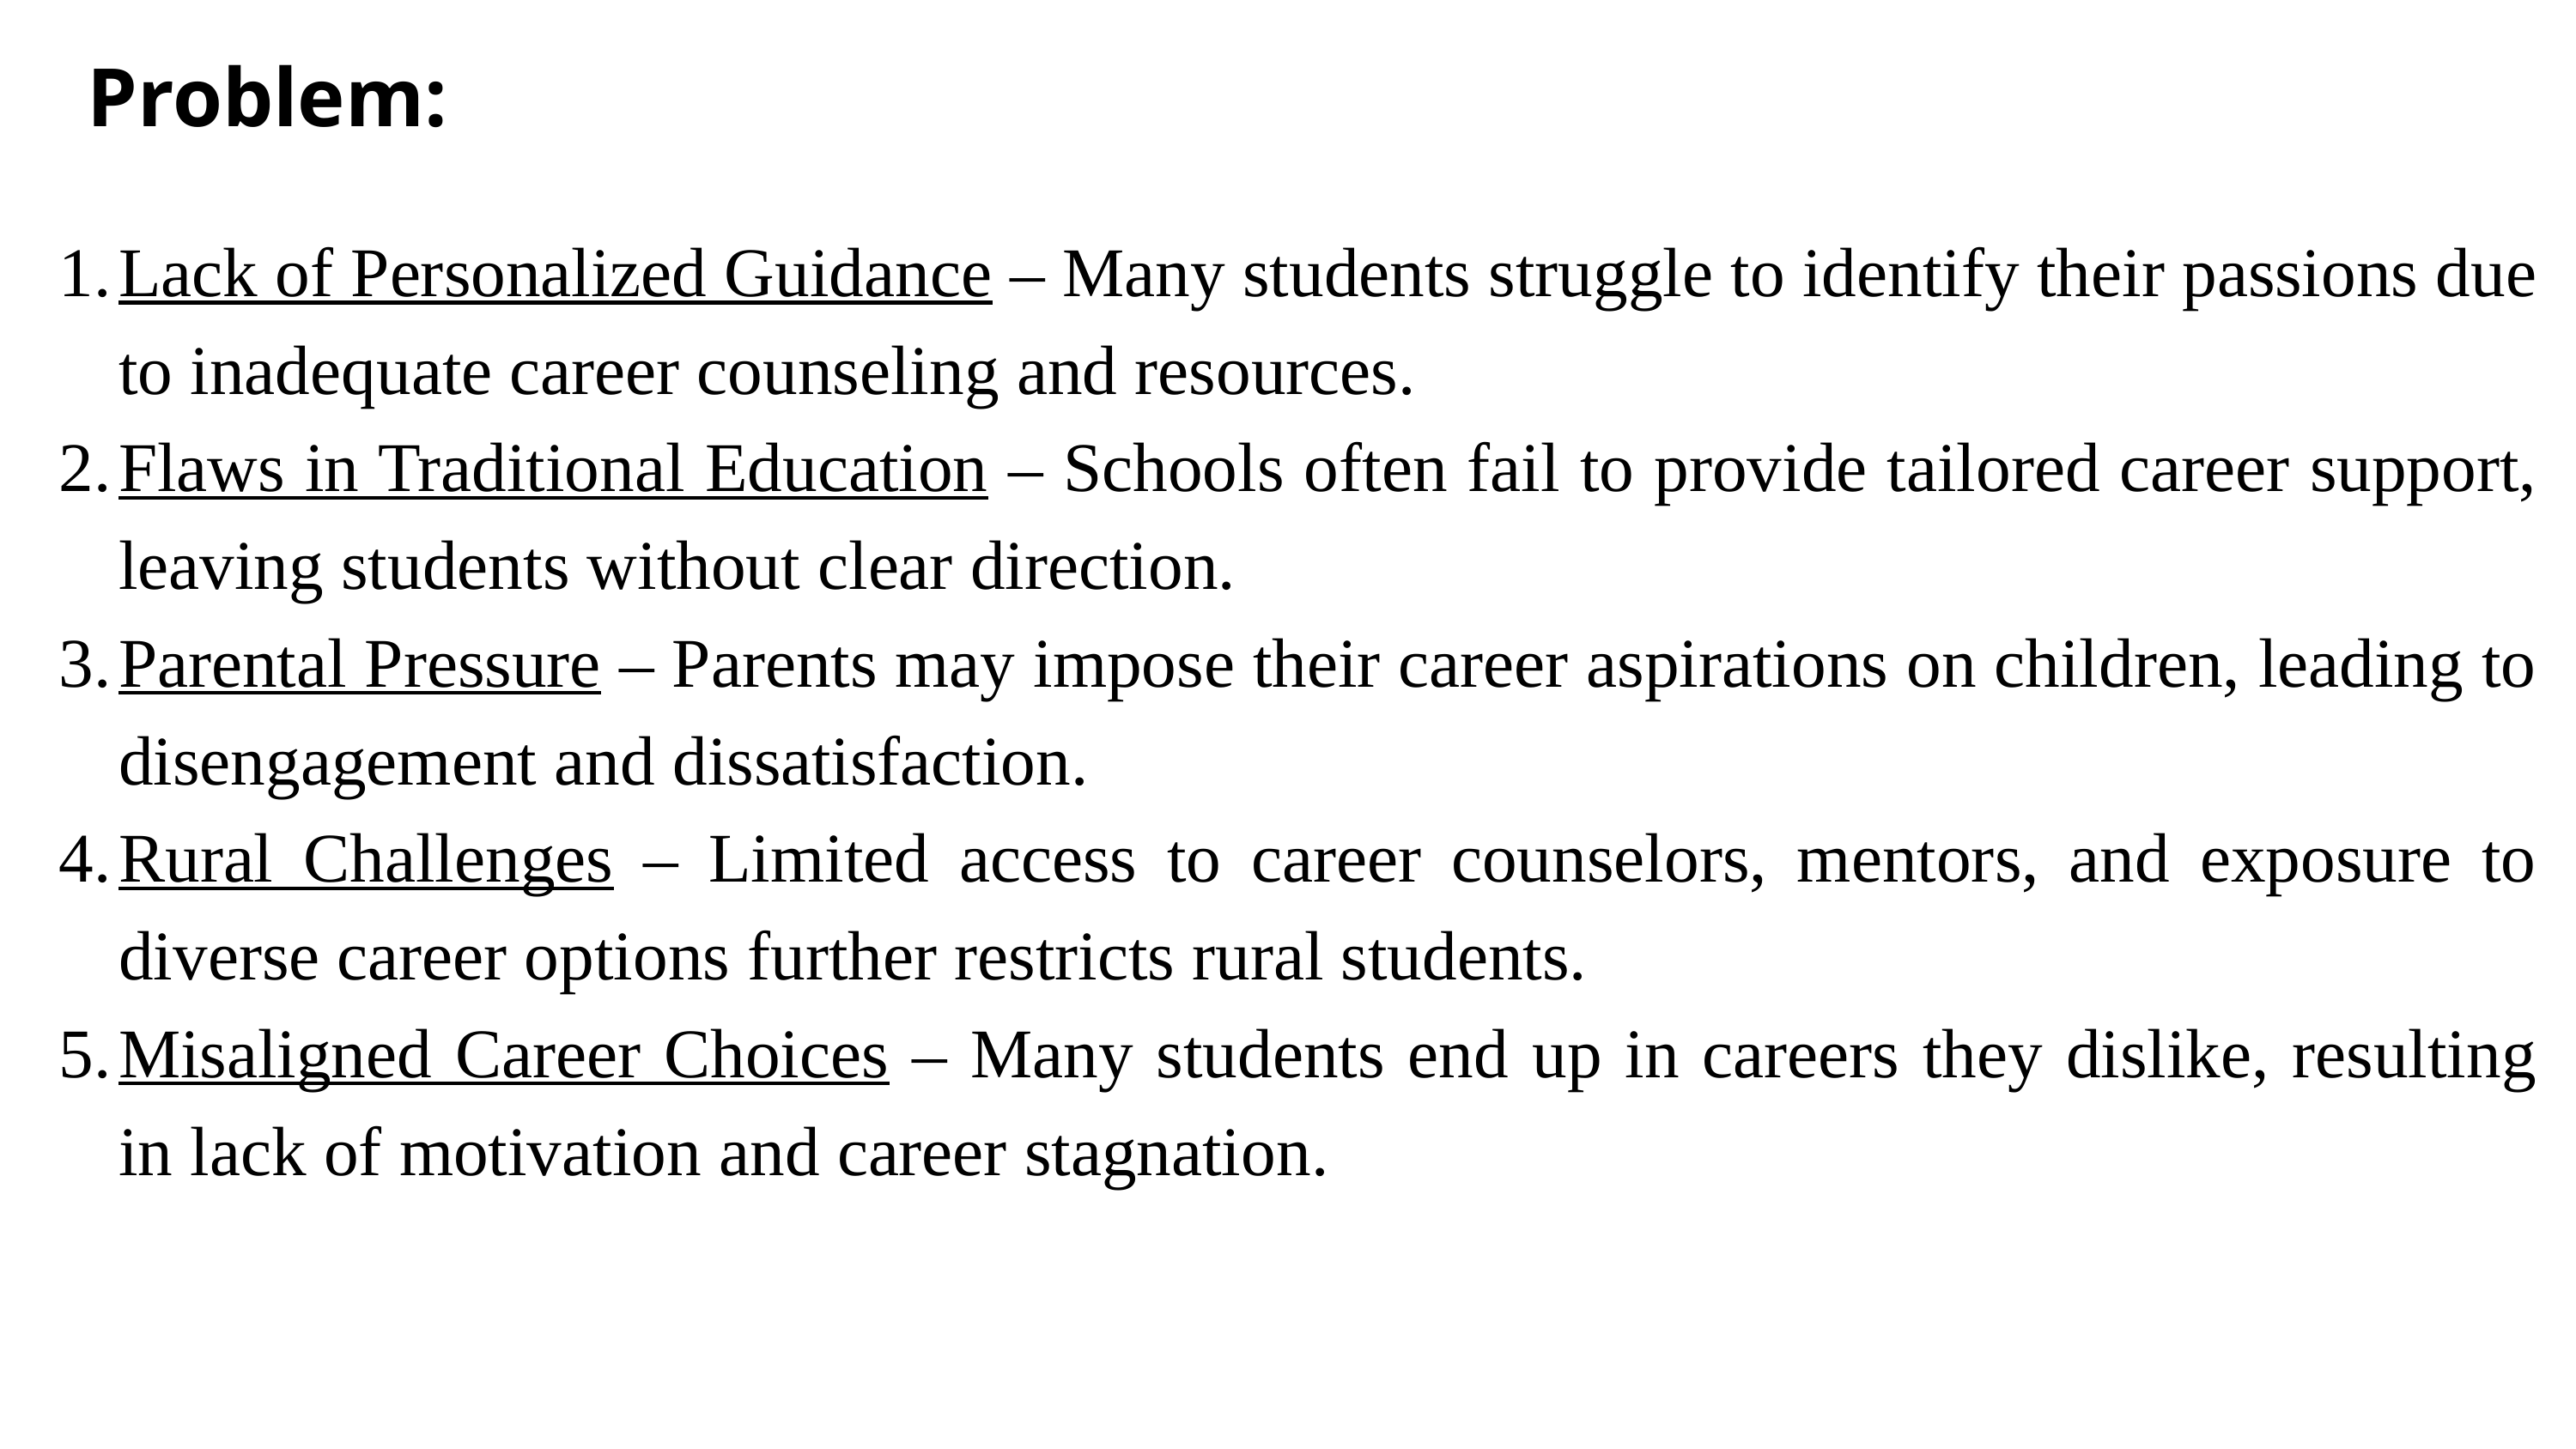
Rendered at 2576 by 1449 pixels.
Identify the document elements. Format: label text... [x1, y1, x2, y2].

text_box Problem: [74, 29, 460, 143]
text_box Lack of Personalized Guidance – Many students struggle to identify their passions due to inadequate career counseling and resources. Flaws in Traditional Education – Schools often fail to provide tailored career support, leaving students without clear direction. Parental Pressure – Parents may impose their career aspirations on children, leading to disengagement and dissatisfaction. Rural Challenges – Limited access to career counselors, mentors, and exposure to diverse career options further restricts rural students. Misaligned Career Choices – Many students end up in careers they dislike, resulting in lack of motivation and career stagnation. [0, 213, 2538, 1449]
